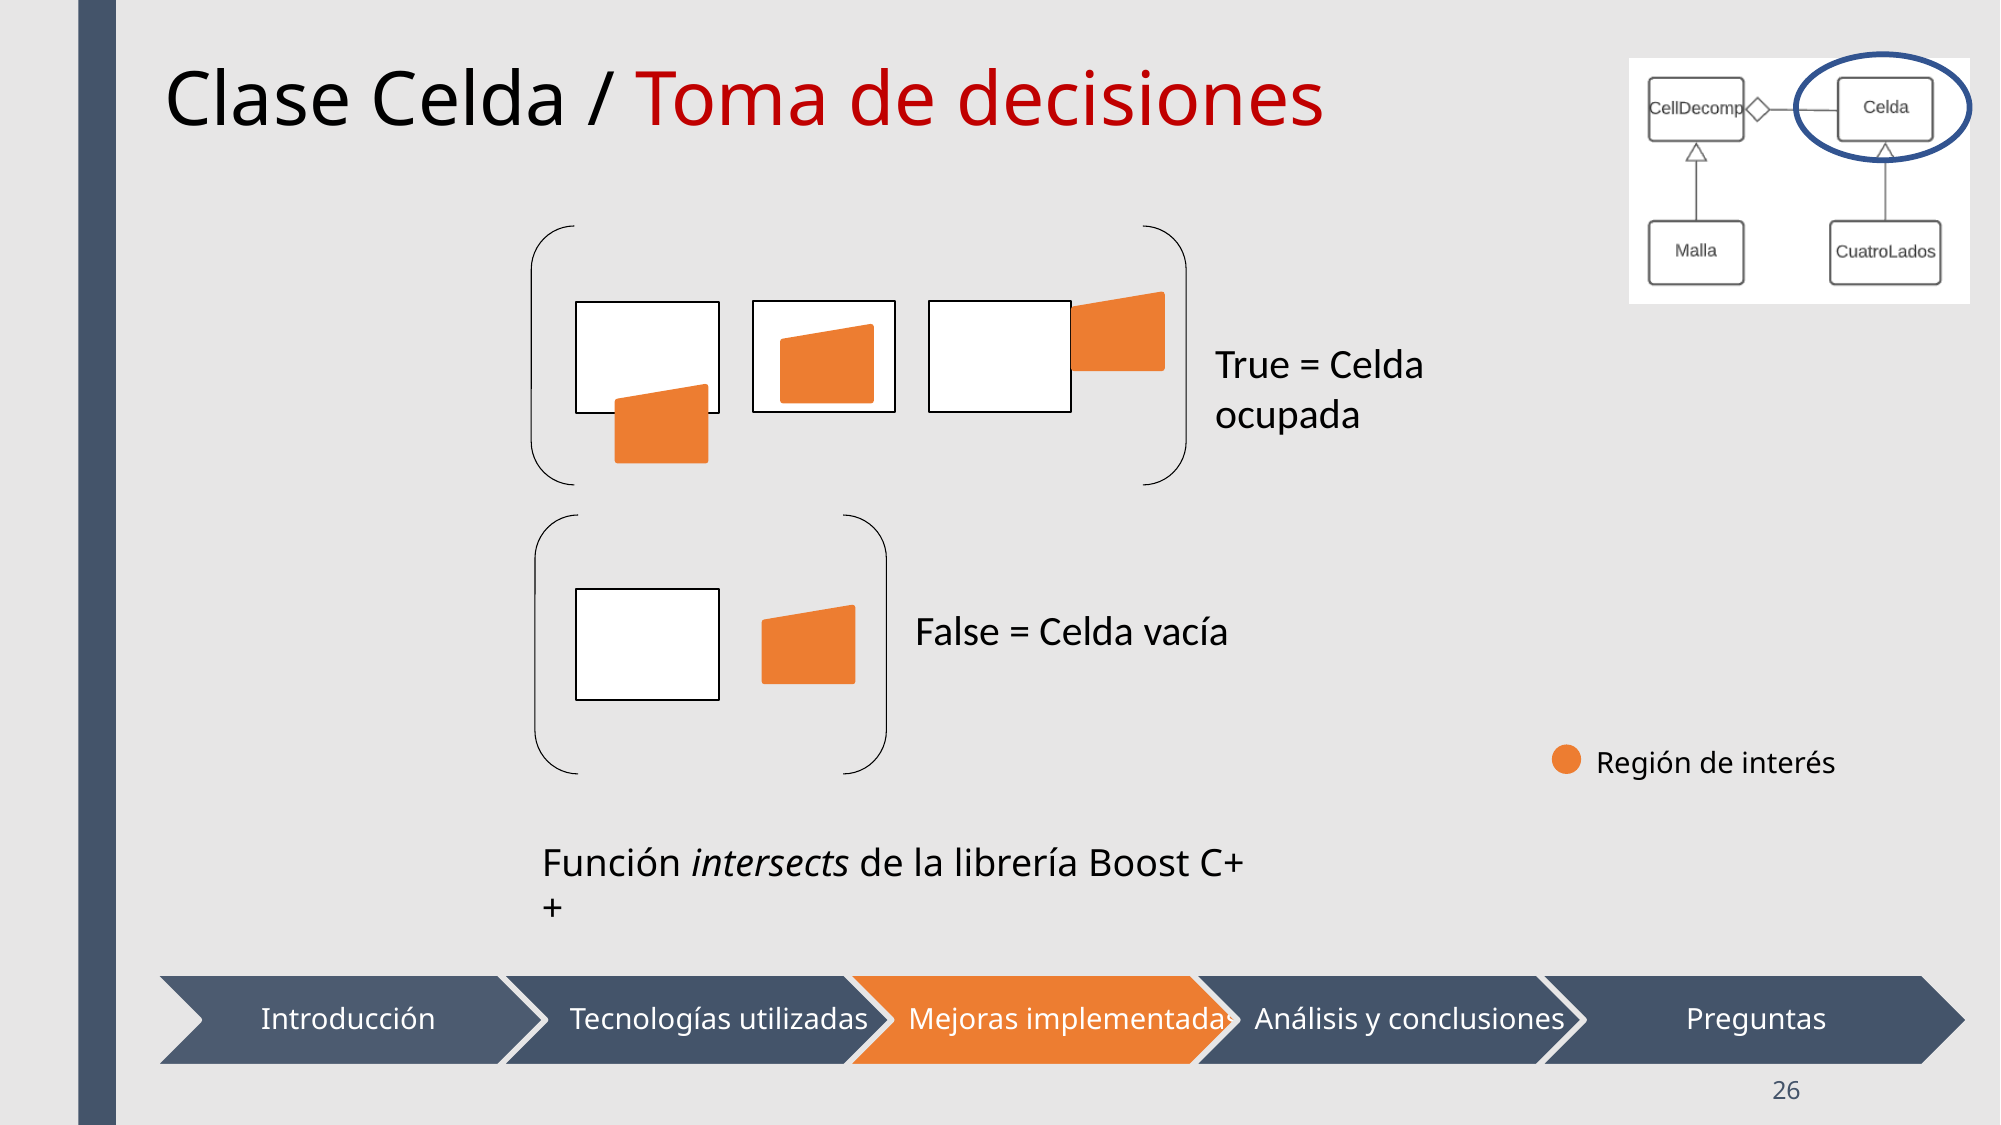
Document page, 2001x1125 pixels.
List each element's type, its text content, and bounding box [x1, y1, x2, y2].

picture [1629, 58, 1970, 304]
text_box Región de interés [1581, 719, 1887, 787]
text_box [1840, 51, 1926, 58]
text_box [1549, 741, 1581, 777]
text_box Función intersects de la librería Boost C++ [527, 831, 1274, 937]
slide_number 26 [1553, 1067, 1816, 1125]
text_box Clase Celda / Toma de decisiones [149, 43, 1523, 148]
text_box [531, 225, 1518, 774]
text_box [152, 973, 1970, 1067]
